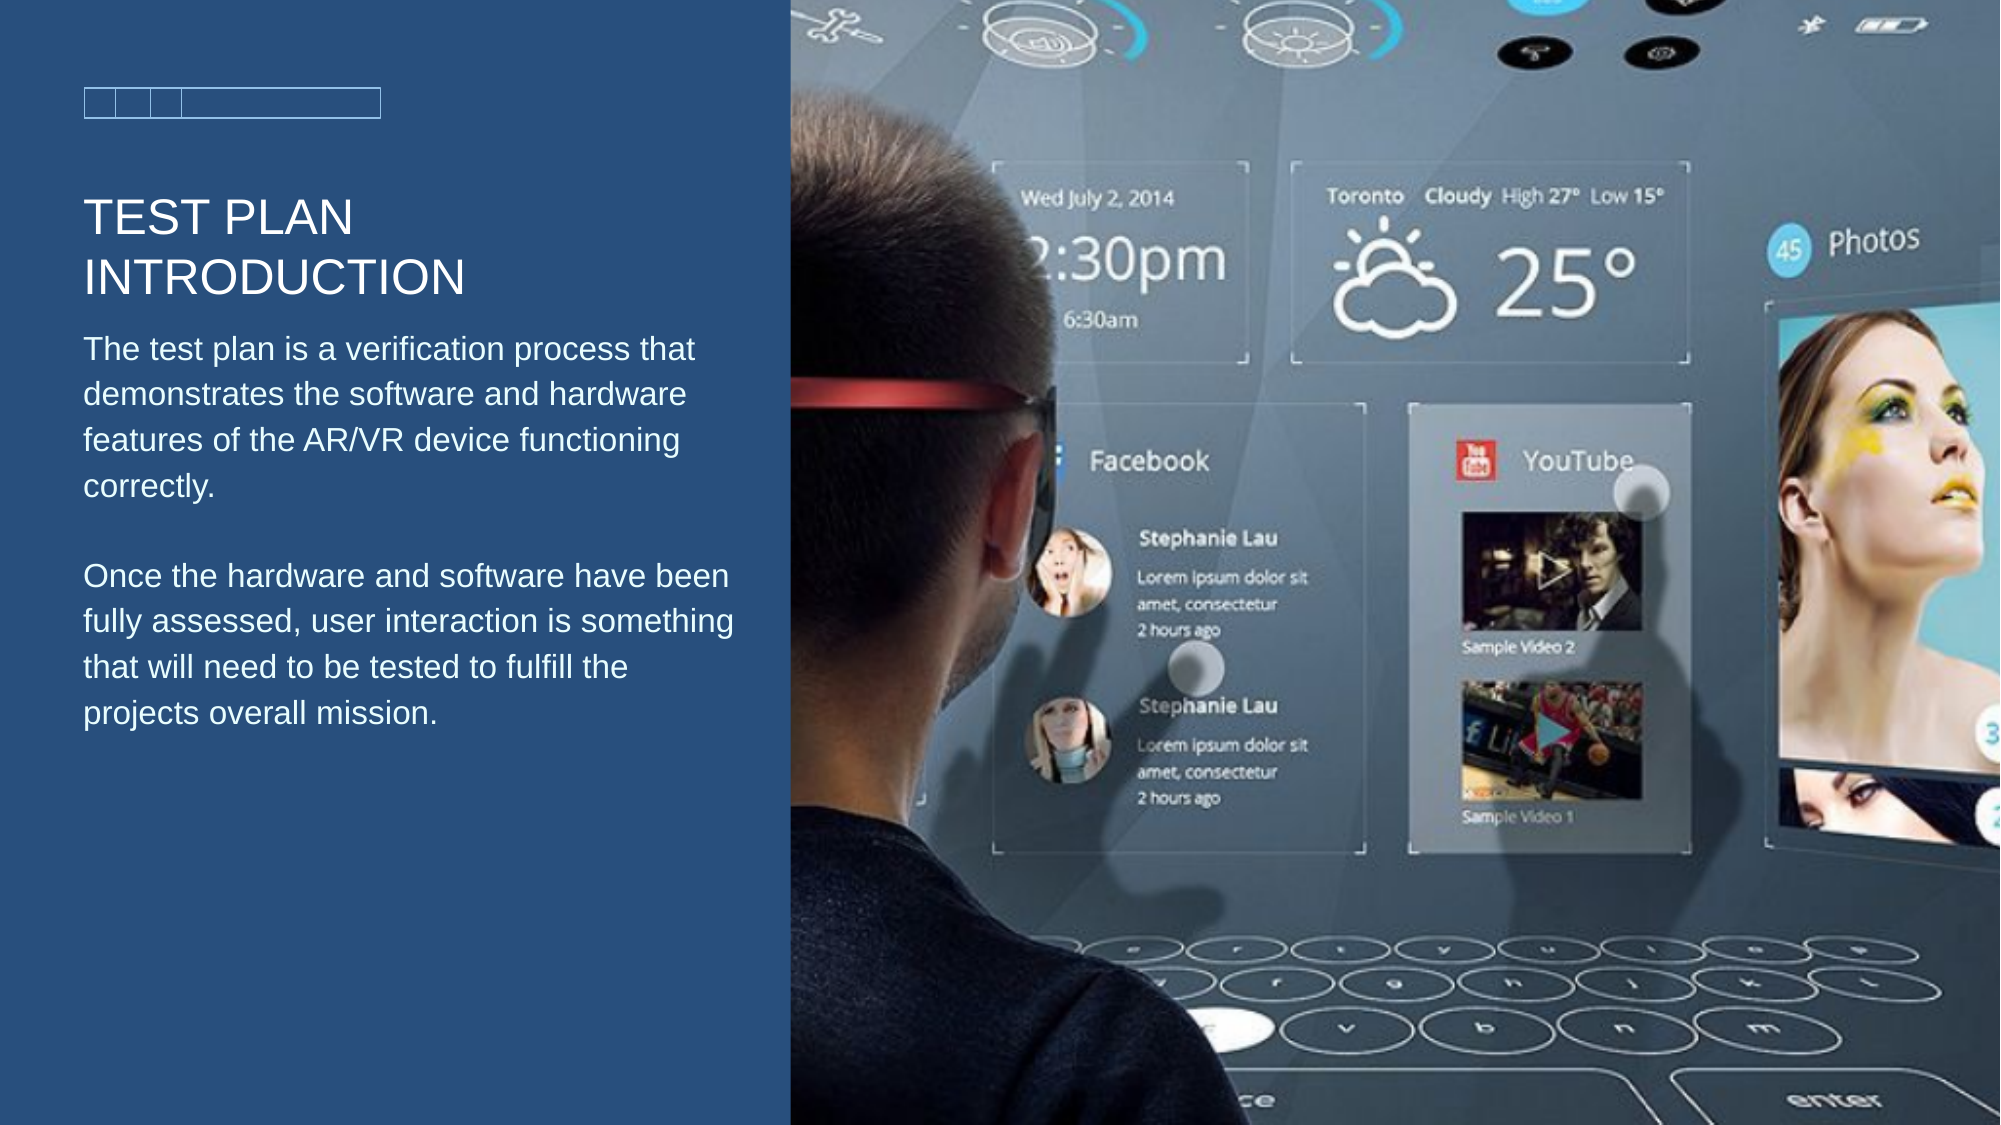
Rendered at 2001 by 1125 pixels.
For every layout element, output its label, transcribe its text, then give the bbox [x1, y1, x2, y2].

title TEST PLAN INTRODUCTION [68, 138, 753, 312]
picture [790, 0, 2000, 1125]
list The test plan is a verification process that demonstrates the software and hardware features of the AR/VR device functioning correctly. Once the hardware and software have been fully assessed, user interaction is something that will need to be tested to fulfill the projects overall mission. [68, 313, 753, 1050]
